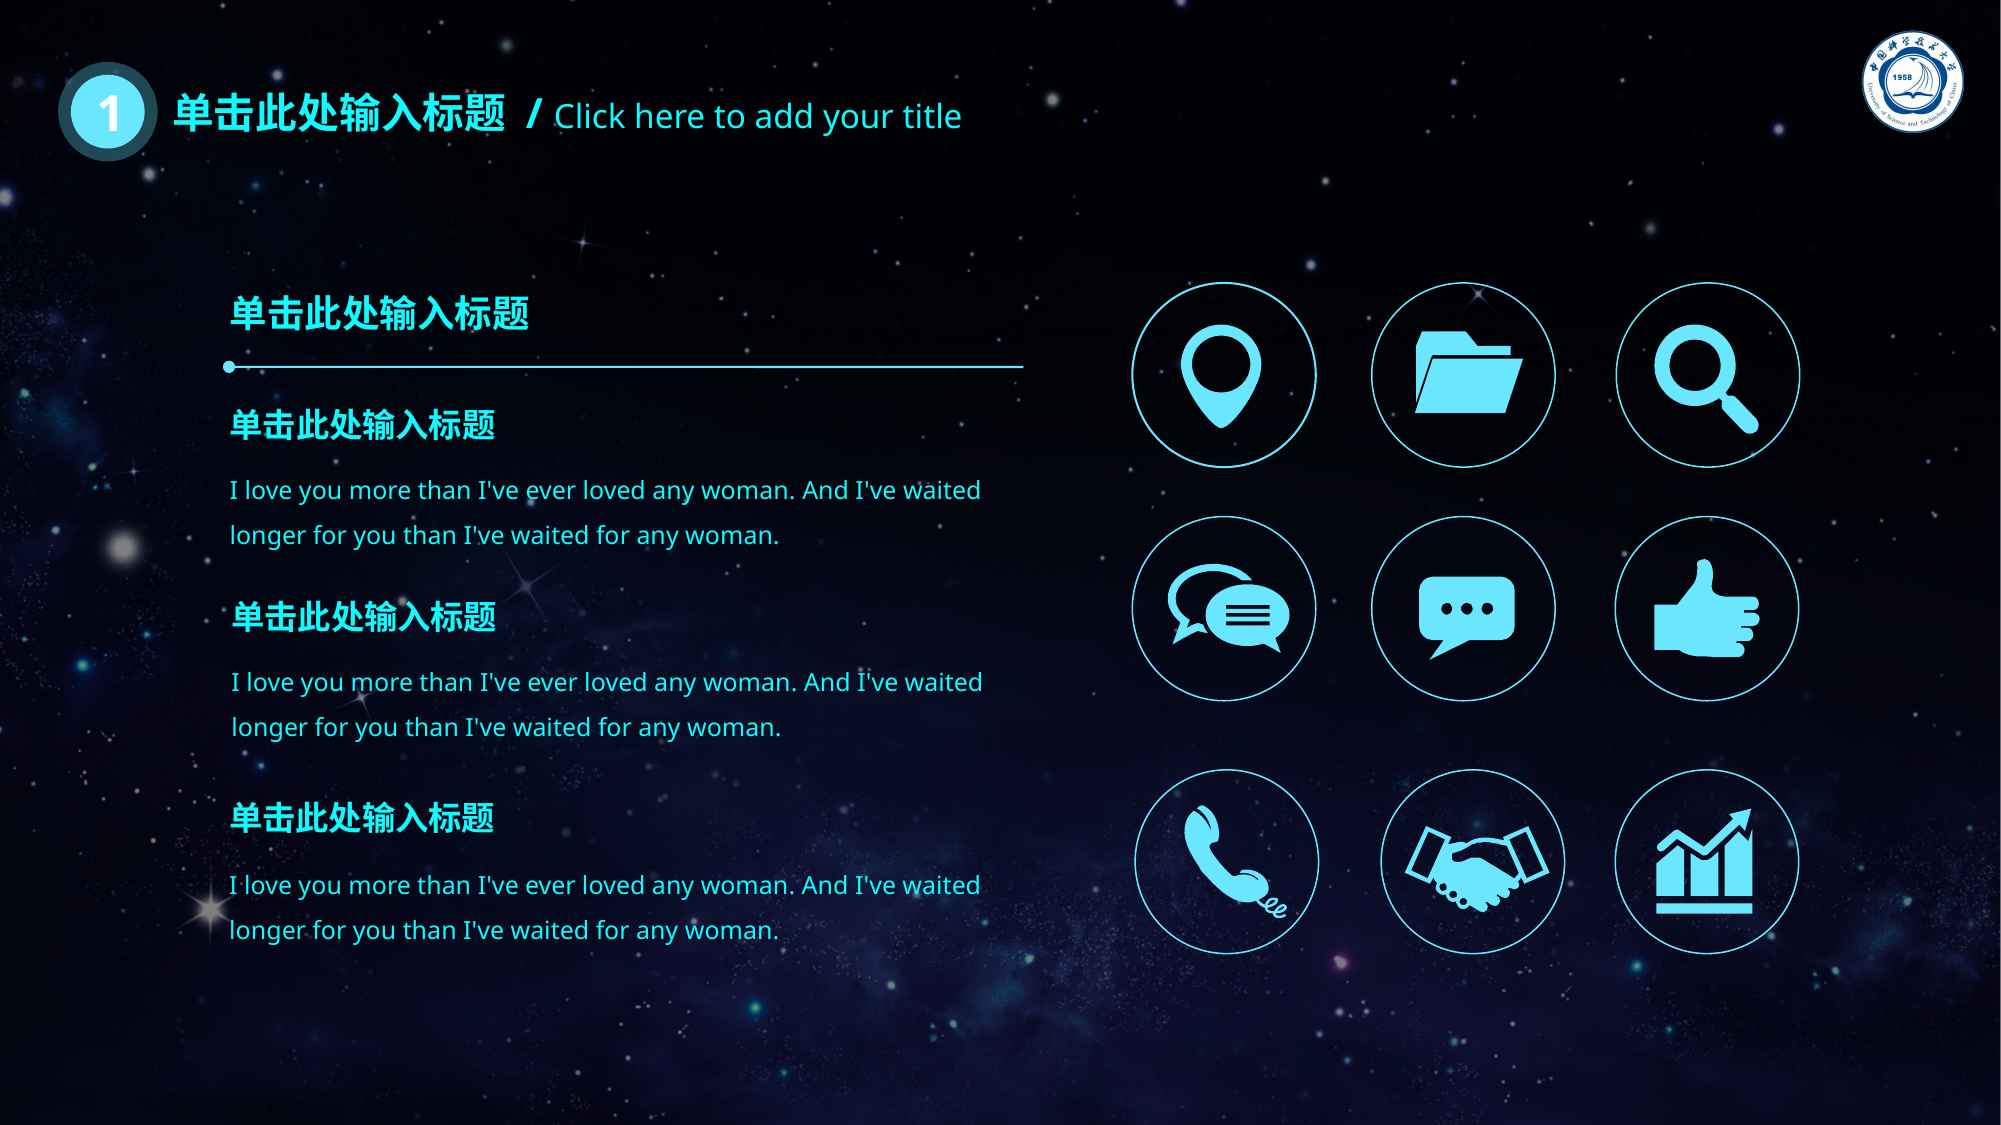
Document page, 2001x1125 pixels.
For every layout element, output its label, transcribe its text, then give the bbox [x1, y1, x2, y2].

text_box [1132, 282, 1316, 468]
text_box 单击此处输入标题 [214, 396, 655, 452]
text_box I love you more than I've ever loved any woman. And I've waited longer for you than I've waited for any woman. [214, 452, 1026, 557]
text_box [1371, 282, 1556, 468]
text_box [1371, 516, 1556, 701]
text_box 单击此处输入标题 [214, 789, 655, 845]
text_box [200, 904, 644, 963]
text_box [1615, 516, 1799, 701]
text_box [58, 61, 158, 162]
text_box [1616, 282, 1800, 468]
text_box 单击此处输入标题 [214, 282, 842, 343]
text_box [1135, 769, 1319, 954]
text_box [1615, 769, 1799, 954]
text_box 单击此处输入标题 / Click here to add your title [158, 78, 1017, 144]
text_box I love you more than I've ever loved any woman. And I've waited longer for you than I've waited for any woman. [216, 644, 1036, 749]
picture [0, 0, 2001, 1125]
text_box 单击此处输入标题 [216, 589, 657, 644]
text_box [1381, 769, 1565, 954]
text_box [1132, 516, 1316, 701]
text_box I love you more than I've ever loved any woman. And I've waited longer for you than I've waited for any woman. [214, 847, 1034, 953]
